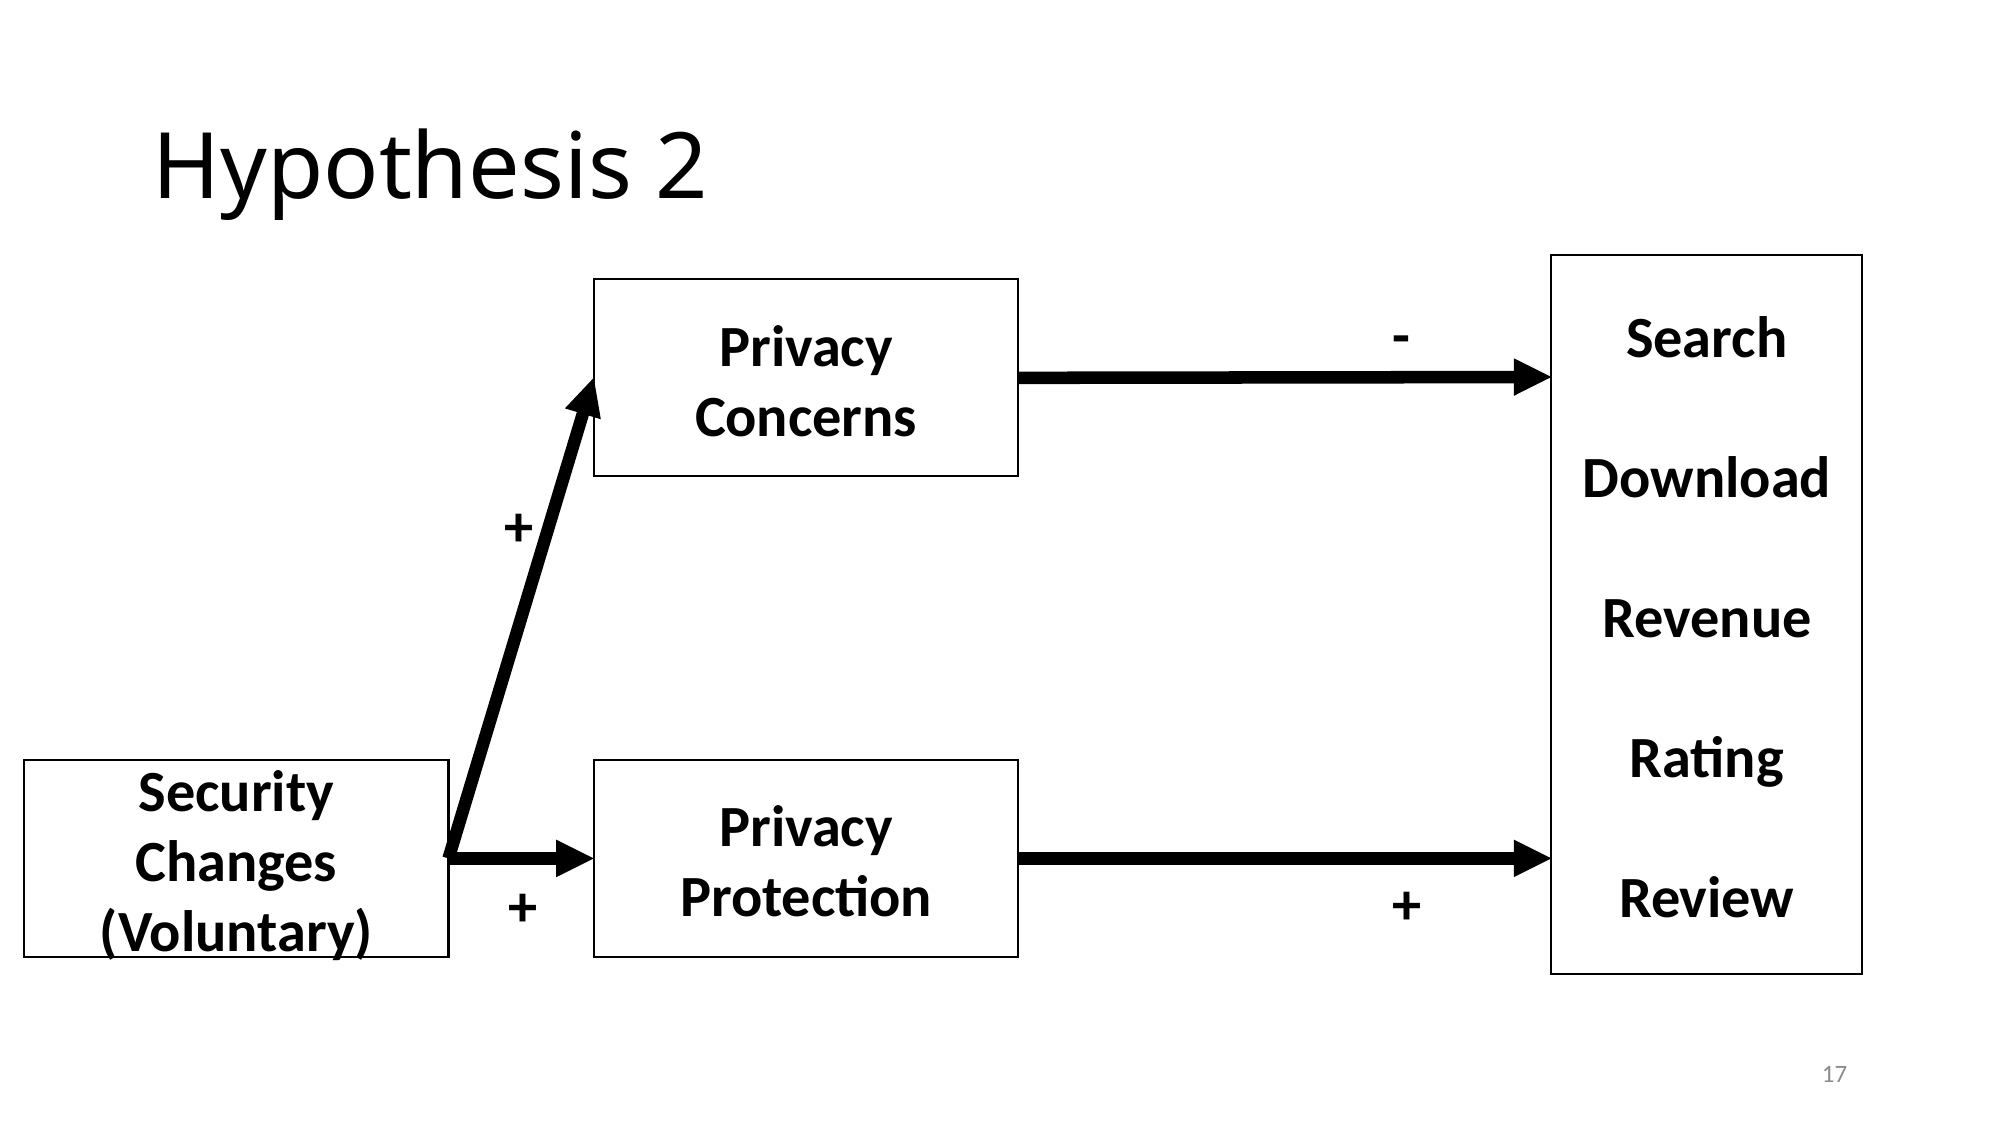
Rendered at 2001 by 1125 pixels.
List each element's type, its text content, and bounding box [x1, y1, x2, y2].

text_box Search Download Revenue Rating Review [1550, 254, 1863, 975]
text_box - [1377, 289, 1471, 375]
title Hypothesis 2 [137, 59, 1863, 278]
text_box Privacy Concerns [593, 278, 1019, 477]
text_box + [493, 860, 587, 946]
text_box + [1377, 859, 1471, 944]
slide_number 17 [1412, 1042, 1863, 1103]
text_box Security Changes (Voluntary) [23, 759, 450, 958]
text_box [448, 377, 594, 858]
text_box Privacy Protection [593, 759, 1019, 958]
